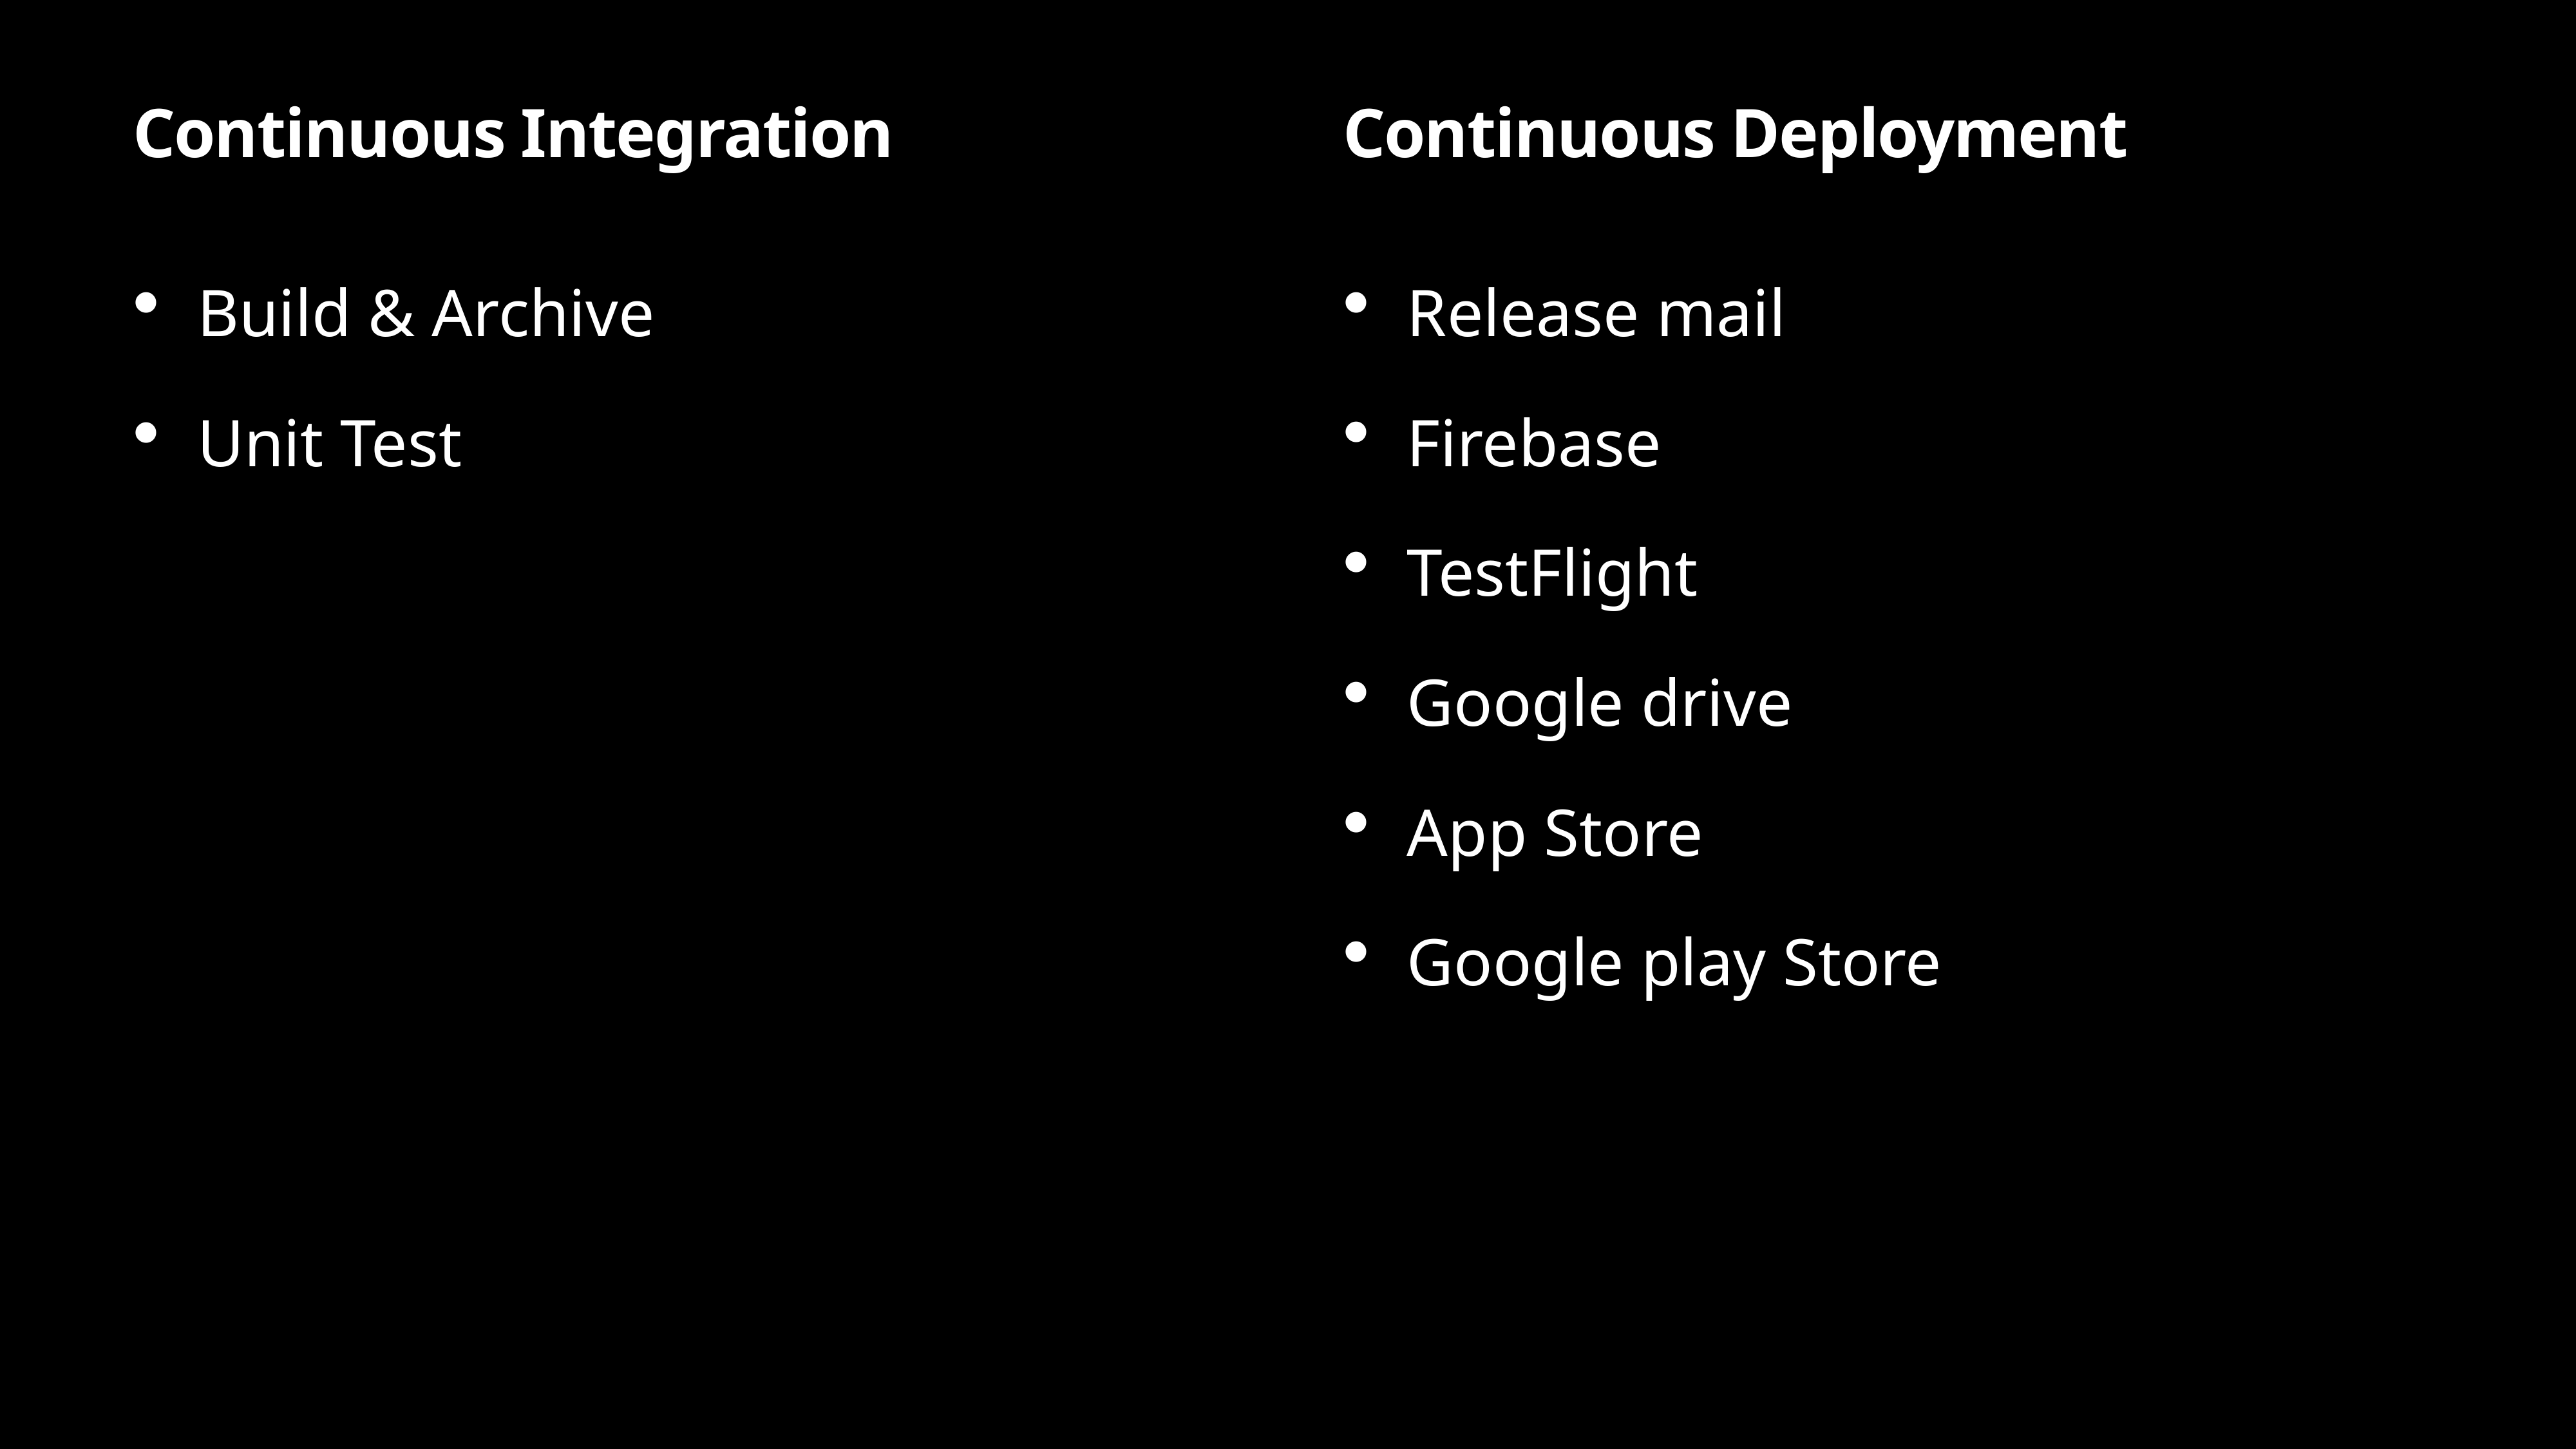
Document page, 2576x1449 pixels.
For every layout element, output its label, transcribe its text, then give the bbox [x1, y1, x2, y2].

list Build & Archive Unit Test [127, 275, 1282, 1321]
title Continuous Integration [127, 100, 1282, 252]
text_box Continuous Deployment [1337, 100, 2492, 252]
text_box Release mail Firebase TestFlight Google drive App Store Google play Store [1337, 275, 2492, 1321]
